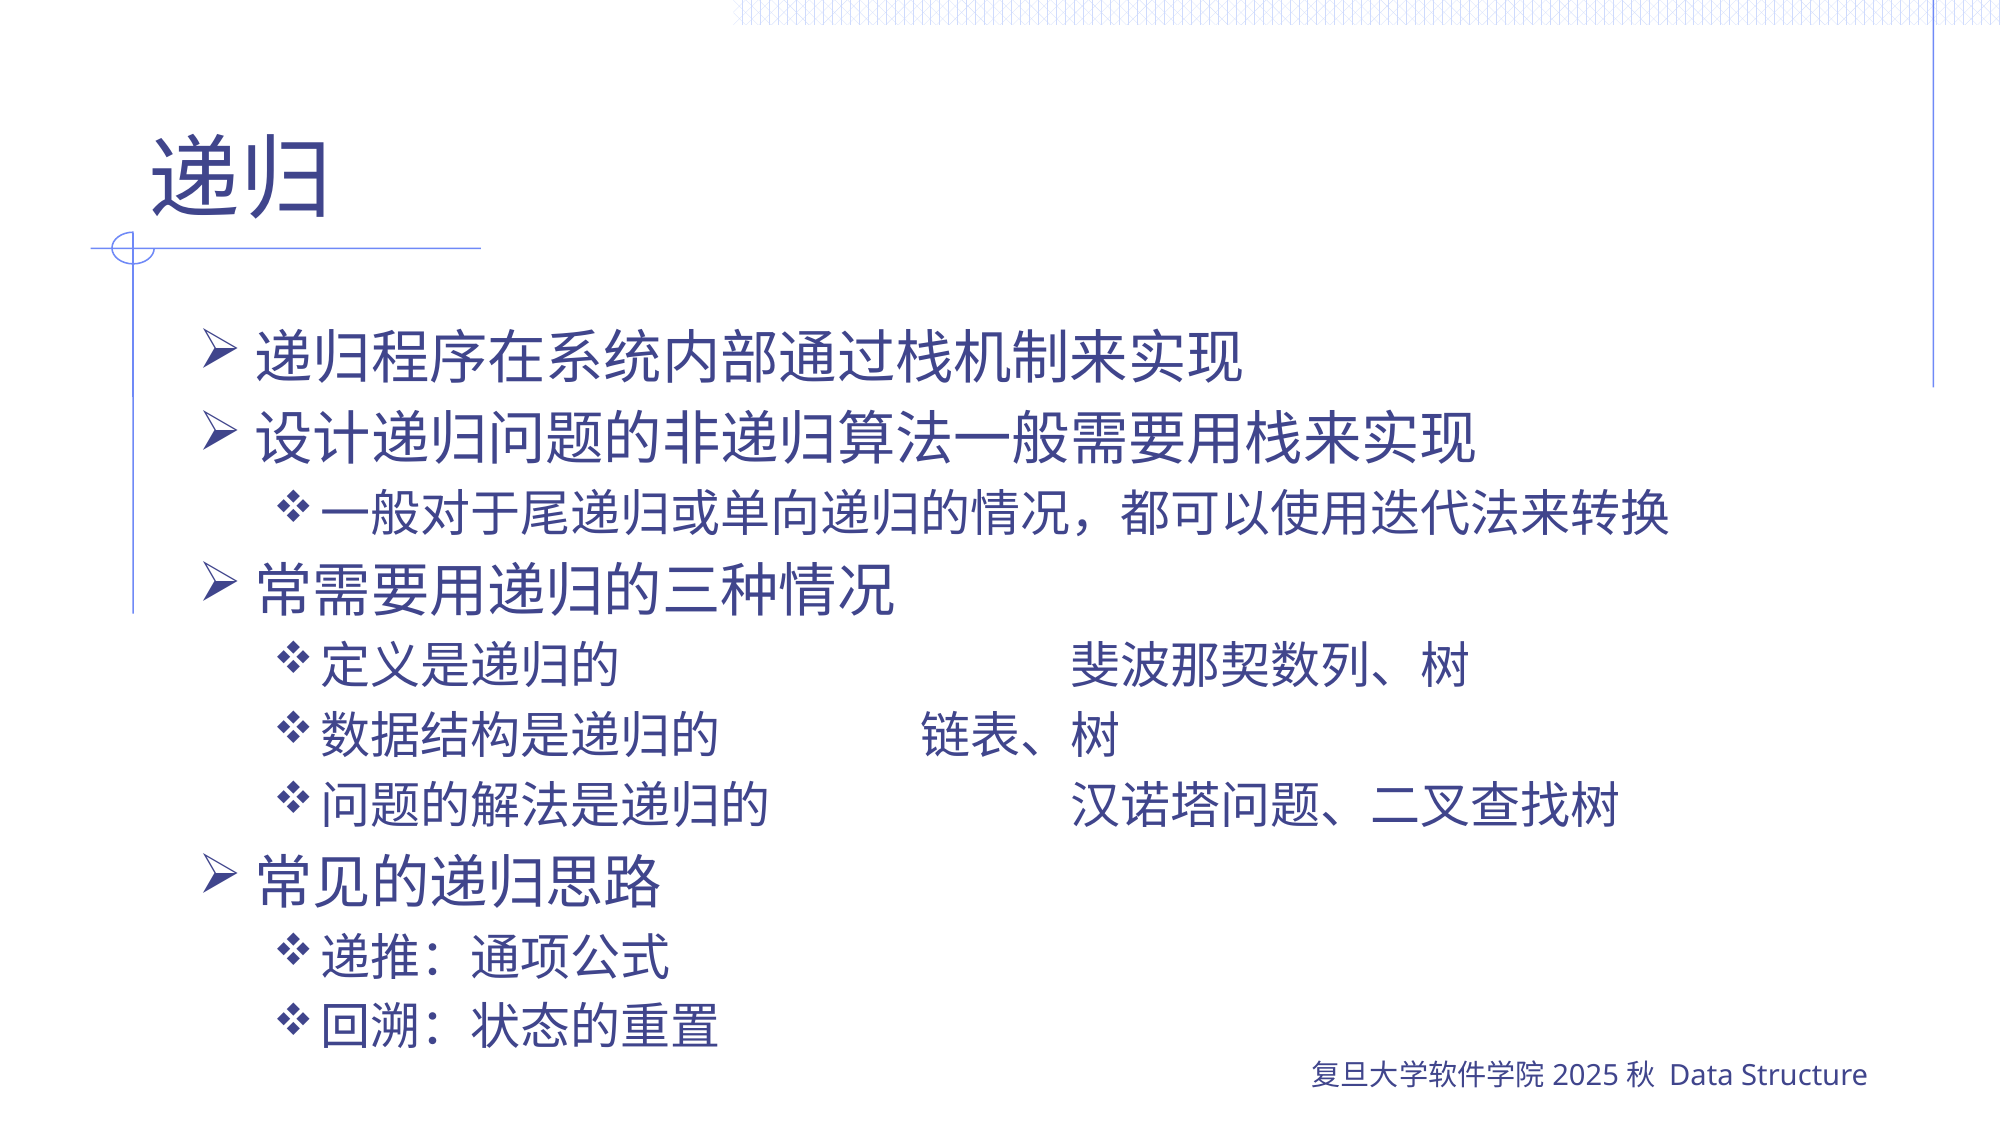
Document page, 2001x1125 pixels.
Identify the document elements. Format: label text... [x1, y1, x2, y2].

title 递归 [133, 50, 1834, 238]
list 递归程序在系统内部通过栈机制来实现 设计递归问题的非递归算法一般需要用栈来实现 一般对于尾递归或单向递归的情况，都可以使用迭代法来转换 常需要用递归的三种情况 定义是递归的 斐波那契数列、树 数据结构是递归的 链表、树 问题的解法是递归的 汉诺塔问题、二叉查找树 常见的递归思路 递推：通项公式 回溯：状态的重置 [183, 312, 1884, 988]
